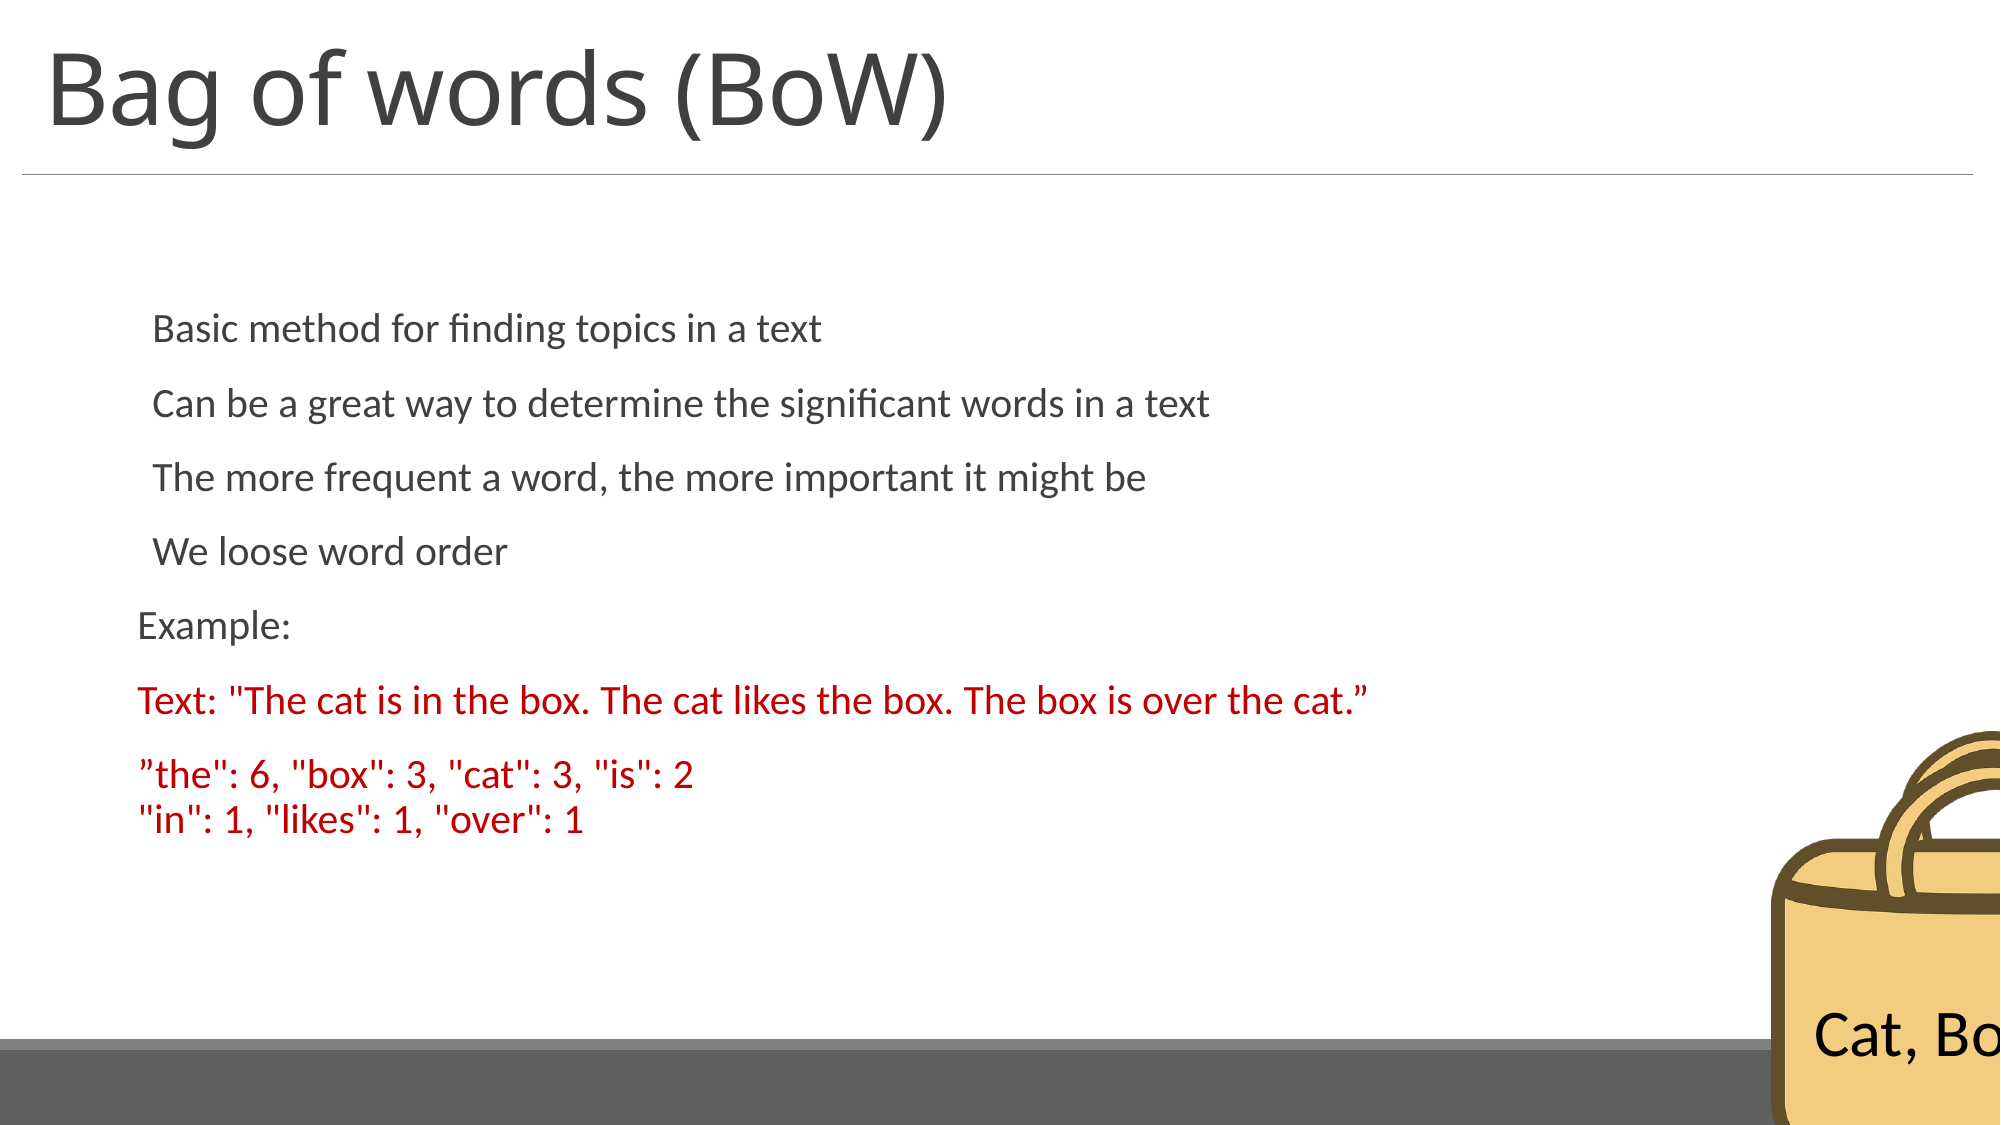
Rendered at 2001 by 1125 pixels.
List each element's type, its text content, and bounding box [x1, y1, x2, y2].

picture [1771, 731, 2000, 1125]
title Bag of words (BoW) [29, 22, 1969, 154]
list Basic method for finding topics in a text Can be a great way to determine the significant words in a text The more frequent a word, the more important it might be We loose word order Example: Text: "The cat is in the box. The cat likes the box. The box is over the cat.” ”the": 6, "box": 3, "cat": 3, "is": 2 "in": 1, "likes": 1, "over": 1 [137, 299, 1939, 1014]
